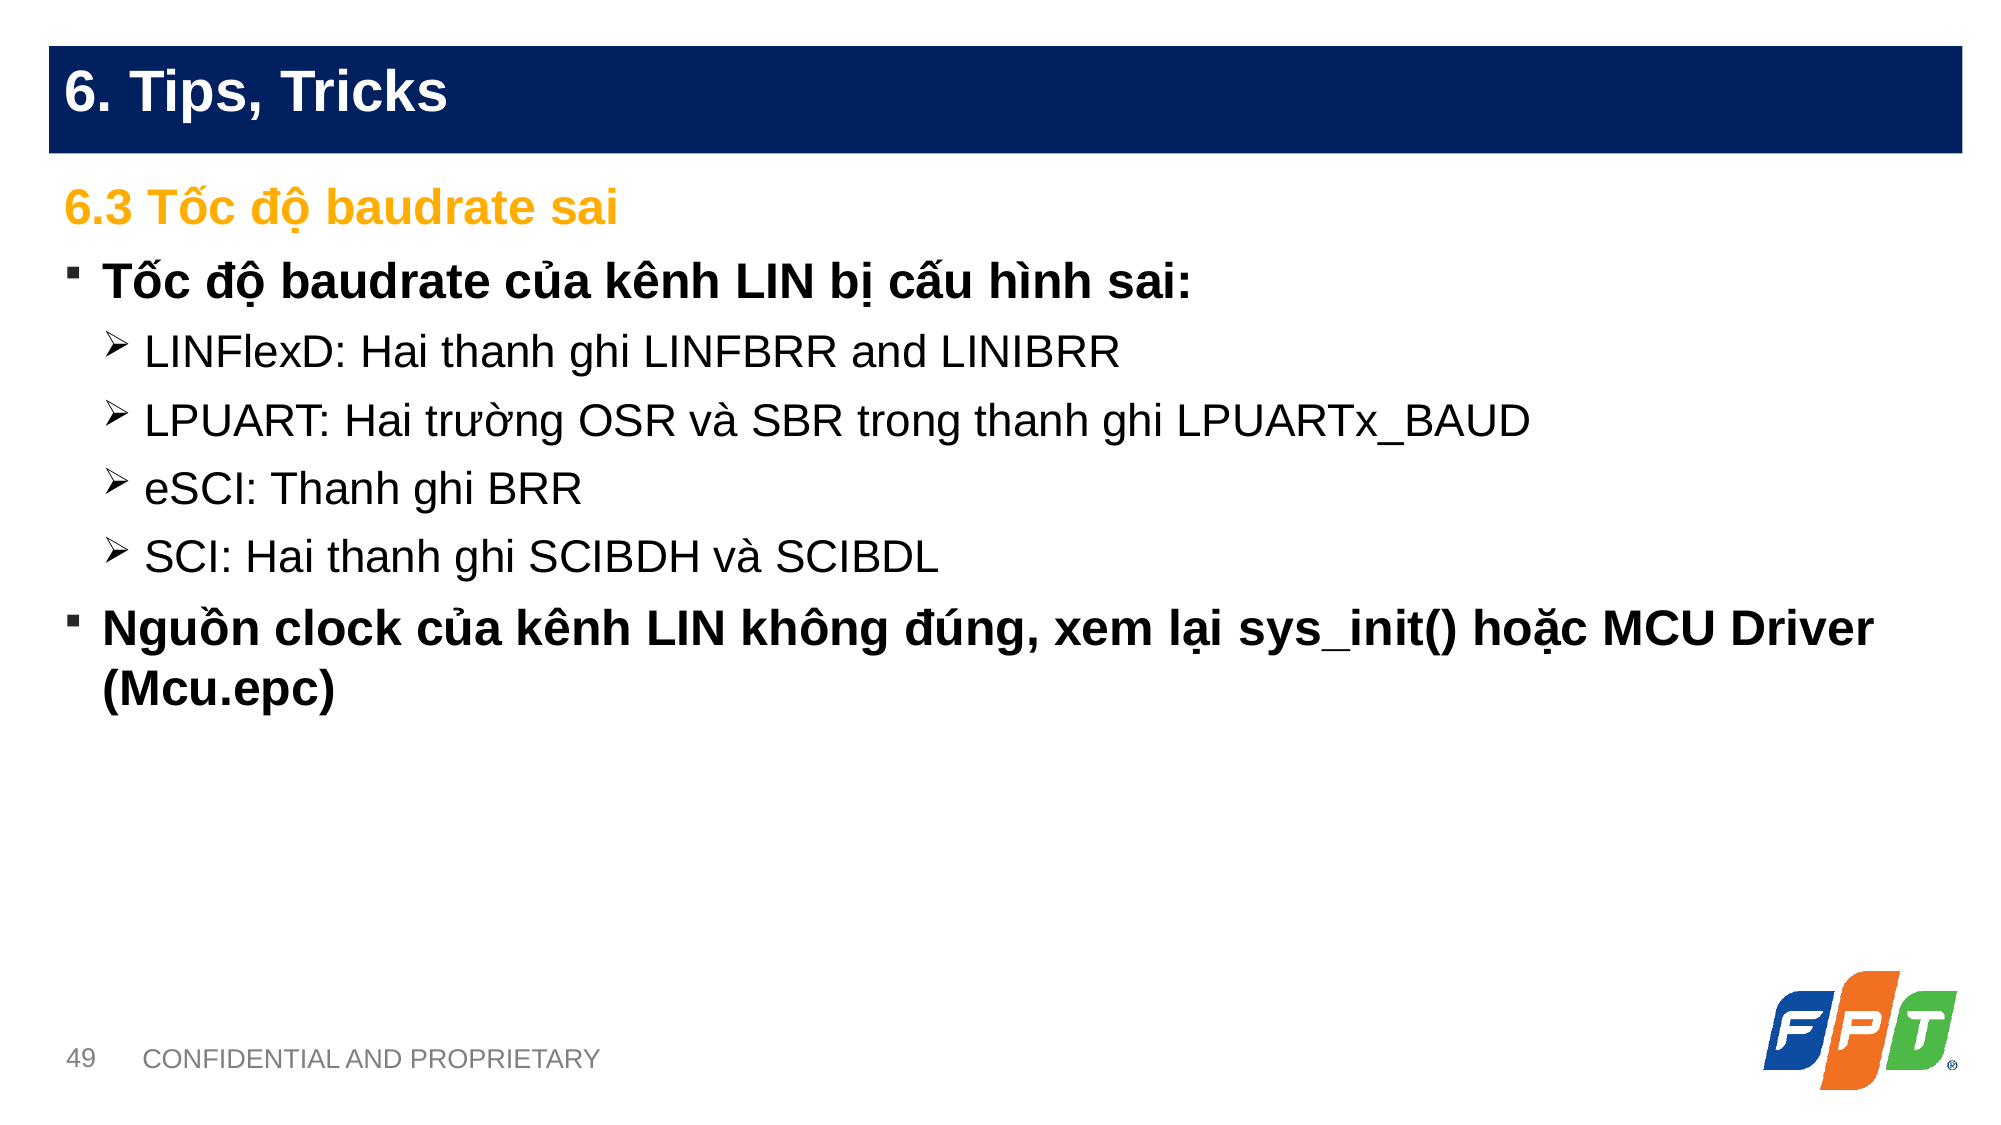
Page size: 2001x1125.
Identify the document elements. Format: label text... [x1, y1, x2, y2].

list 6.3 Tốc độ baudrate sai Tốc độ baudrate của kênh LIN bị cấu hình sai: LINFlexD: Hai thanh ghi LINFBRR and LINIBRR LPUART: Hai trường OSR và SBR trong thanh ghi LPUARTx_BAUD eSCI: Thanh ghi BRR SCI: Hai thanh ghi SCIBDH và SCIBDL Nguồn clock của kênh LIN không đúng, xem lại sys_init() hoặc MCU Driver (Mcu.epc) [49, 167, 1963, 933]
picture [1760, 970, 1958, 1091]
